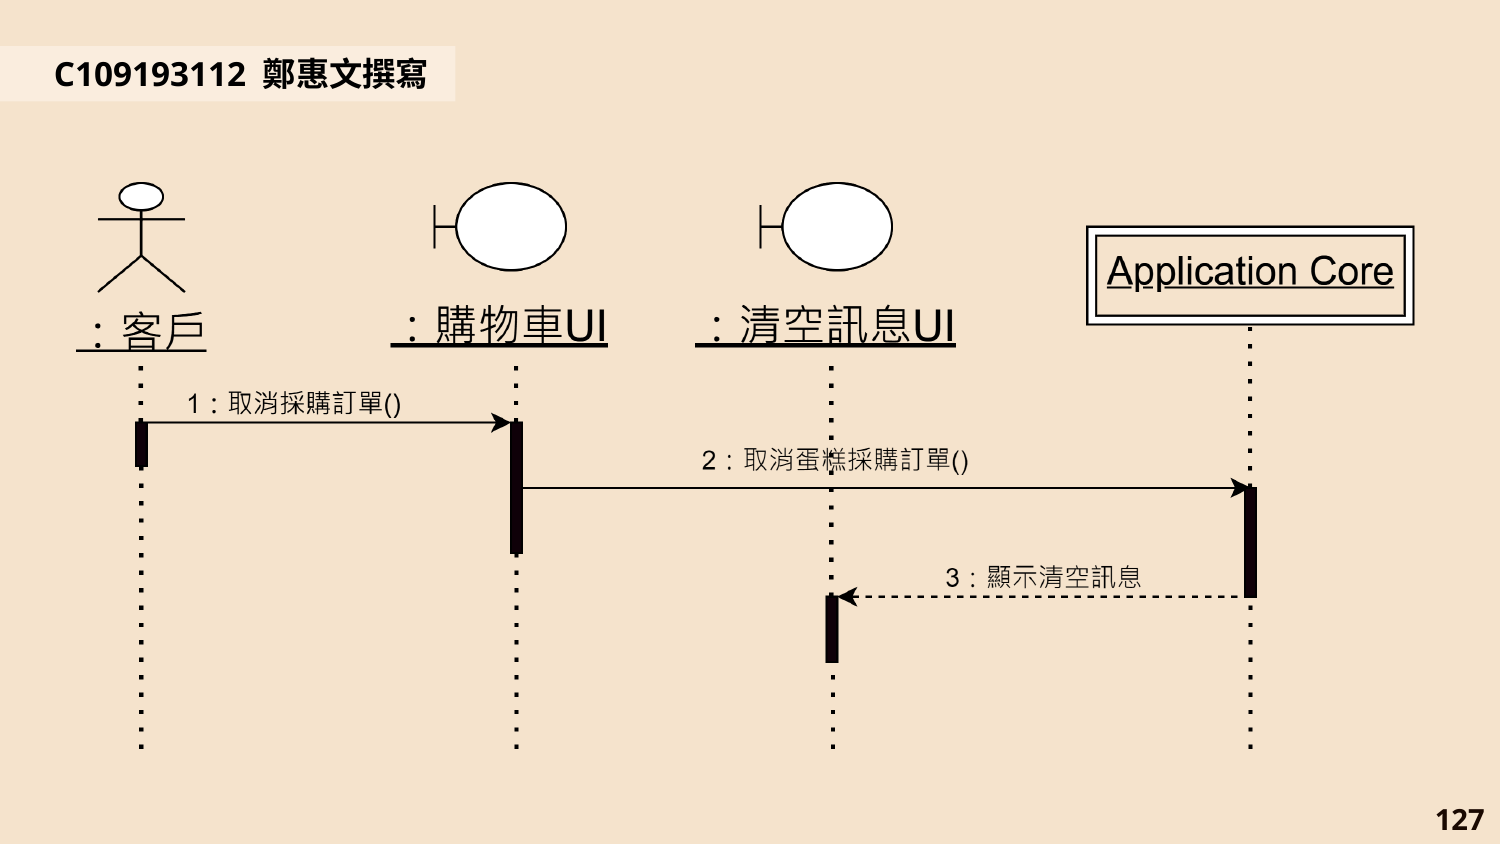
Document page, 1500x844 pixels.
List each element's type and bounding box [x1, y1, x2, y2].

text_box [0, 45, 456, 102]
slide_number [1162, 798, 1500, 844]
picture [52, 159, 1447, 776]
